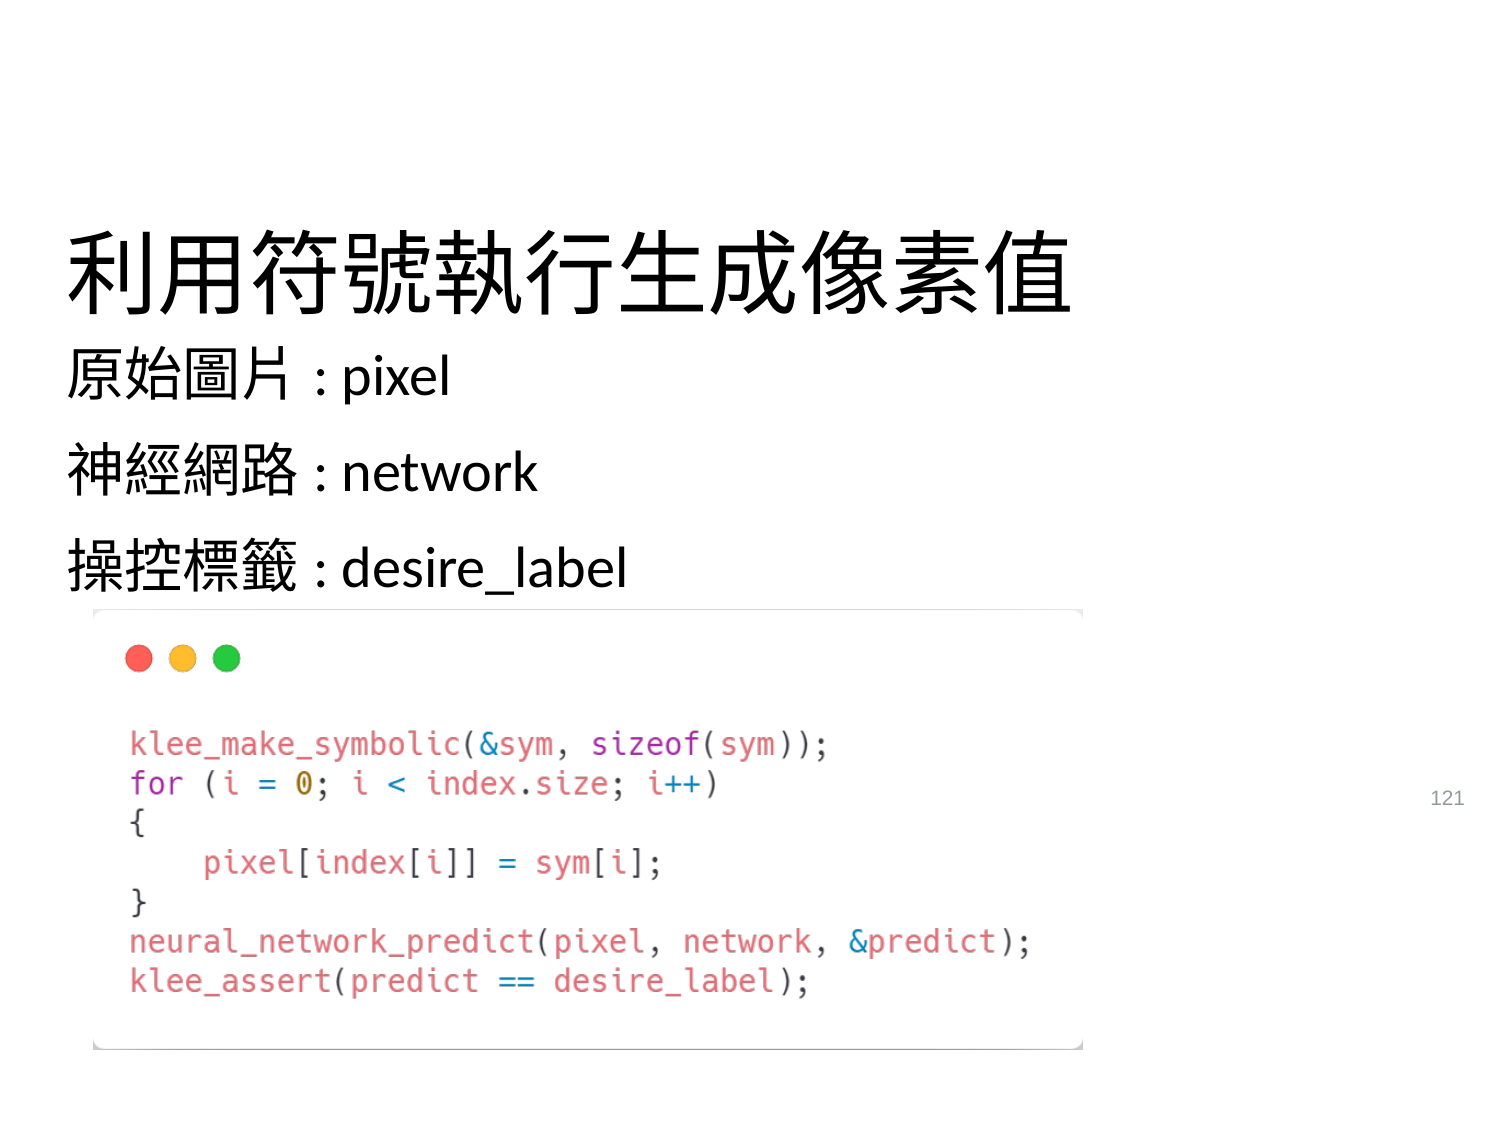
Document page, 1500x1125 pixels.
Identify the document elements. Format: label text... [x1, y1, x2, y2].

slide_number 121 [1389, 764, 1480, 830]
title 利用符號執行生成像素值 [51, 213, 1449, 308]
list 原始圖片: pixel 神經網路: network 操控標籤: desire_label [51, 329, 1449, 891]
picture [93, 609, 1083, 1050]
